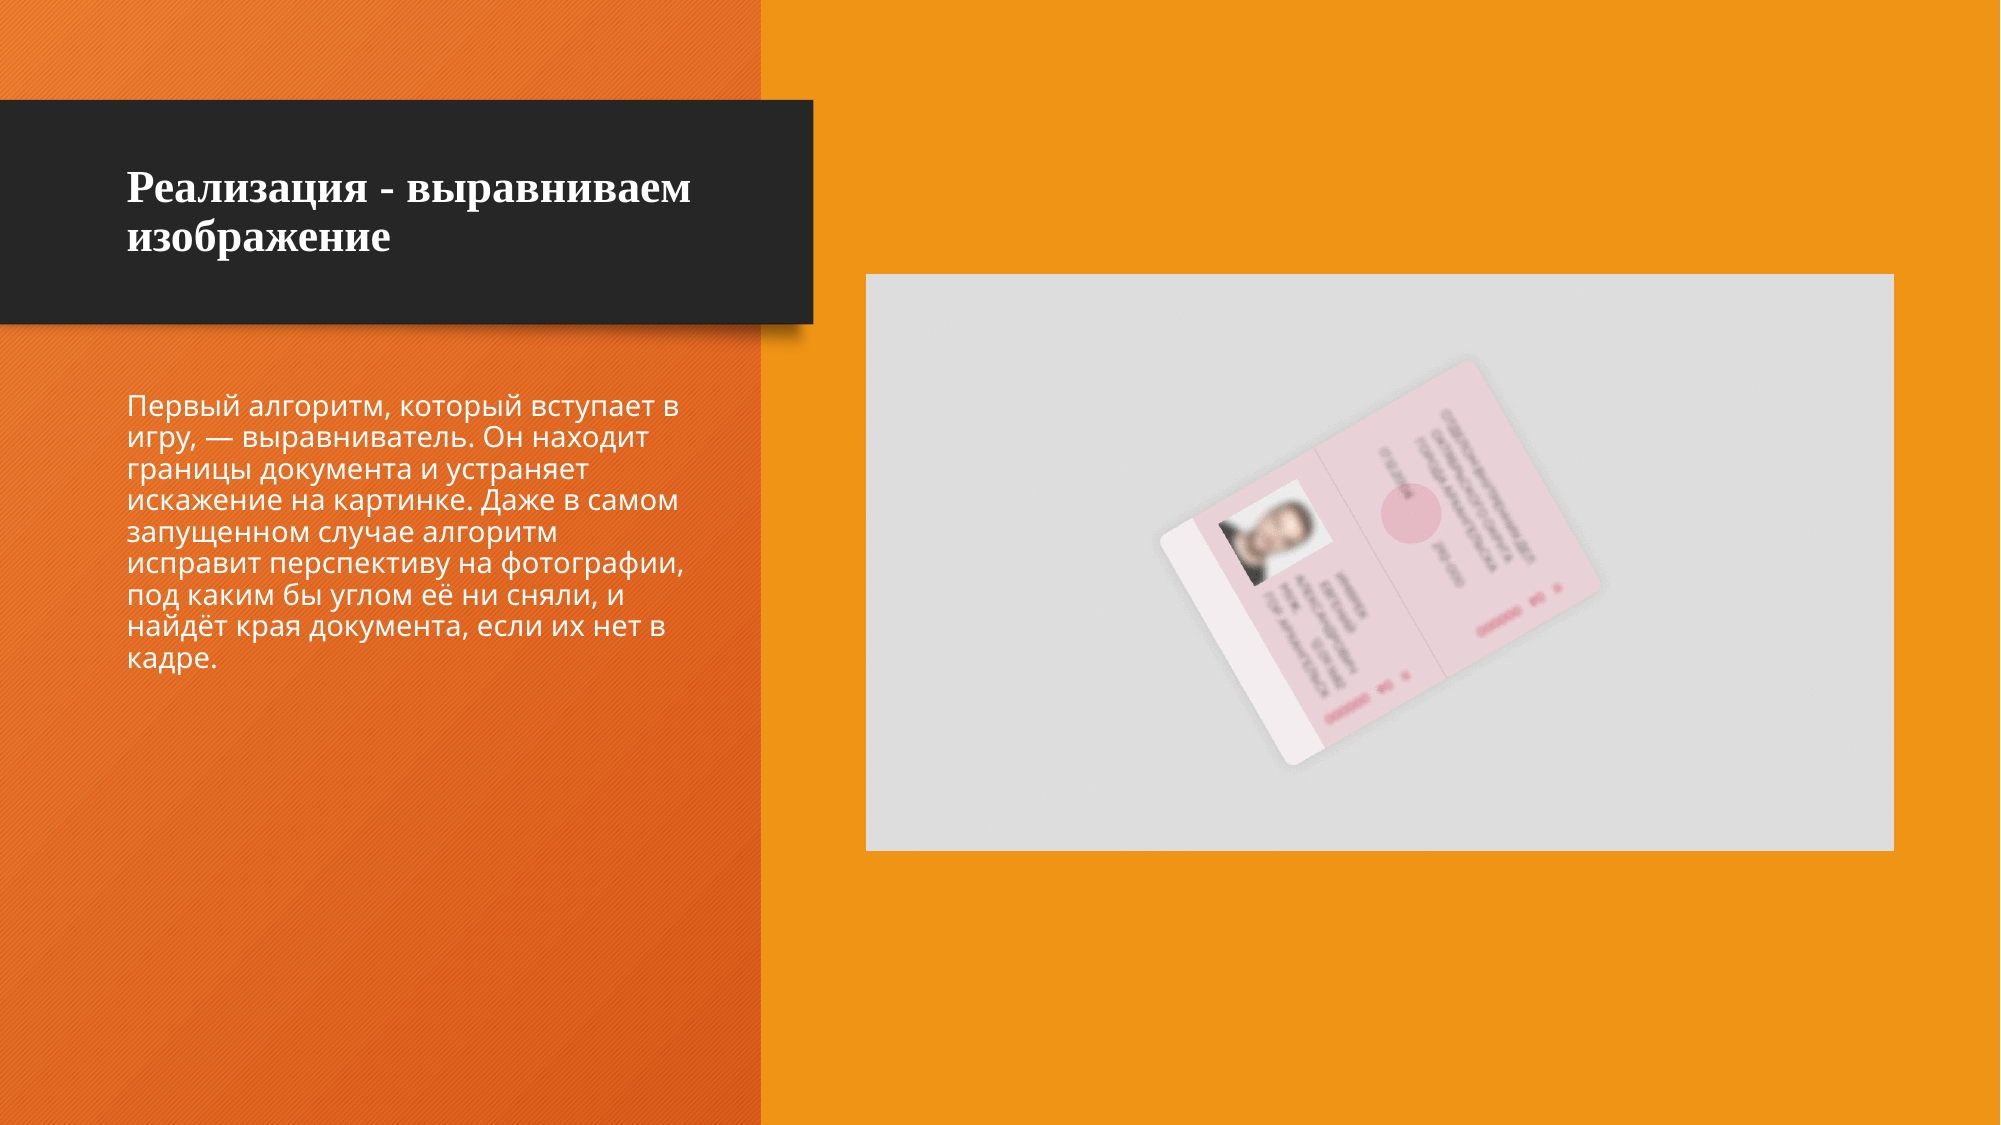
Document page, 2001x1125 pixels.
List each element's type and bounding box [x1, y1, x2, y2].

picture [0, 0, 2000, 1125]
text_box [865, 272, 1895, 852]
